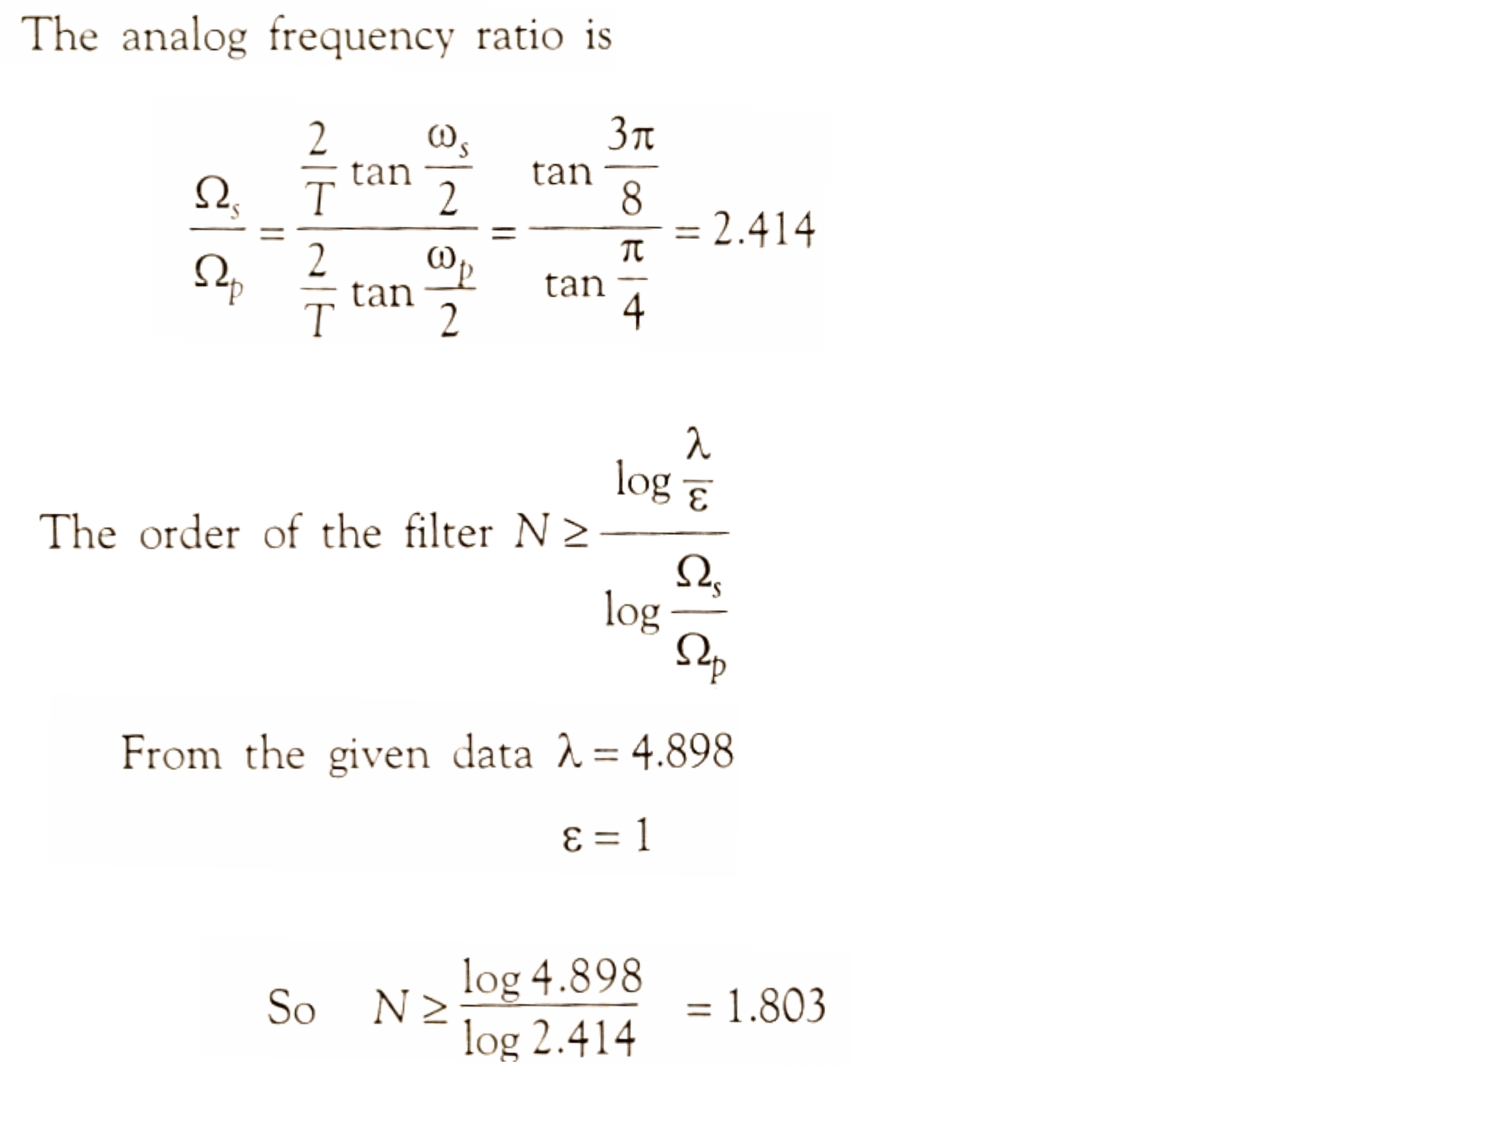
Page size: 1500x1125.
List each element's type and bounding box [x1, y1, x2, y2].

picture [200, 938, 852, 1067]
picture [0, 0, 621, 72]
picture [49, 694, 738, 876]
picture [0, 393, 802, 696]
picture [148, 95, 831, 352]
